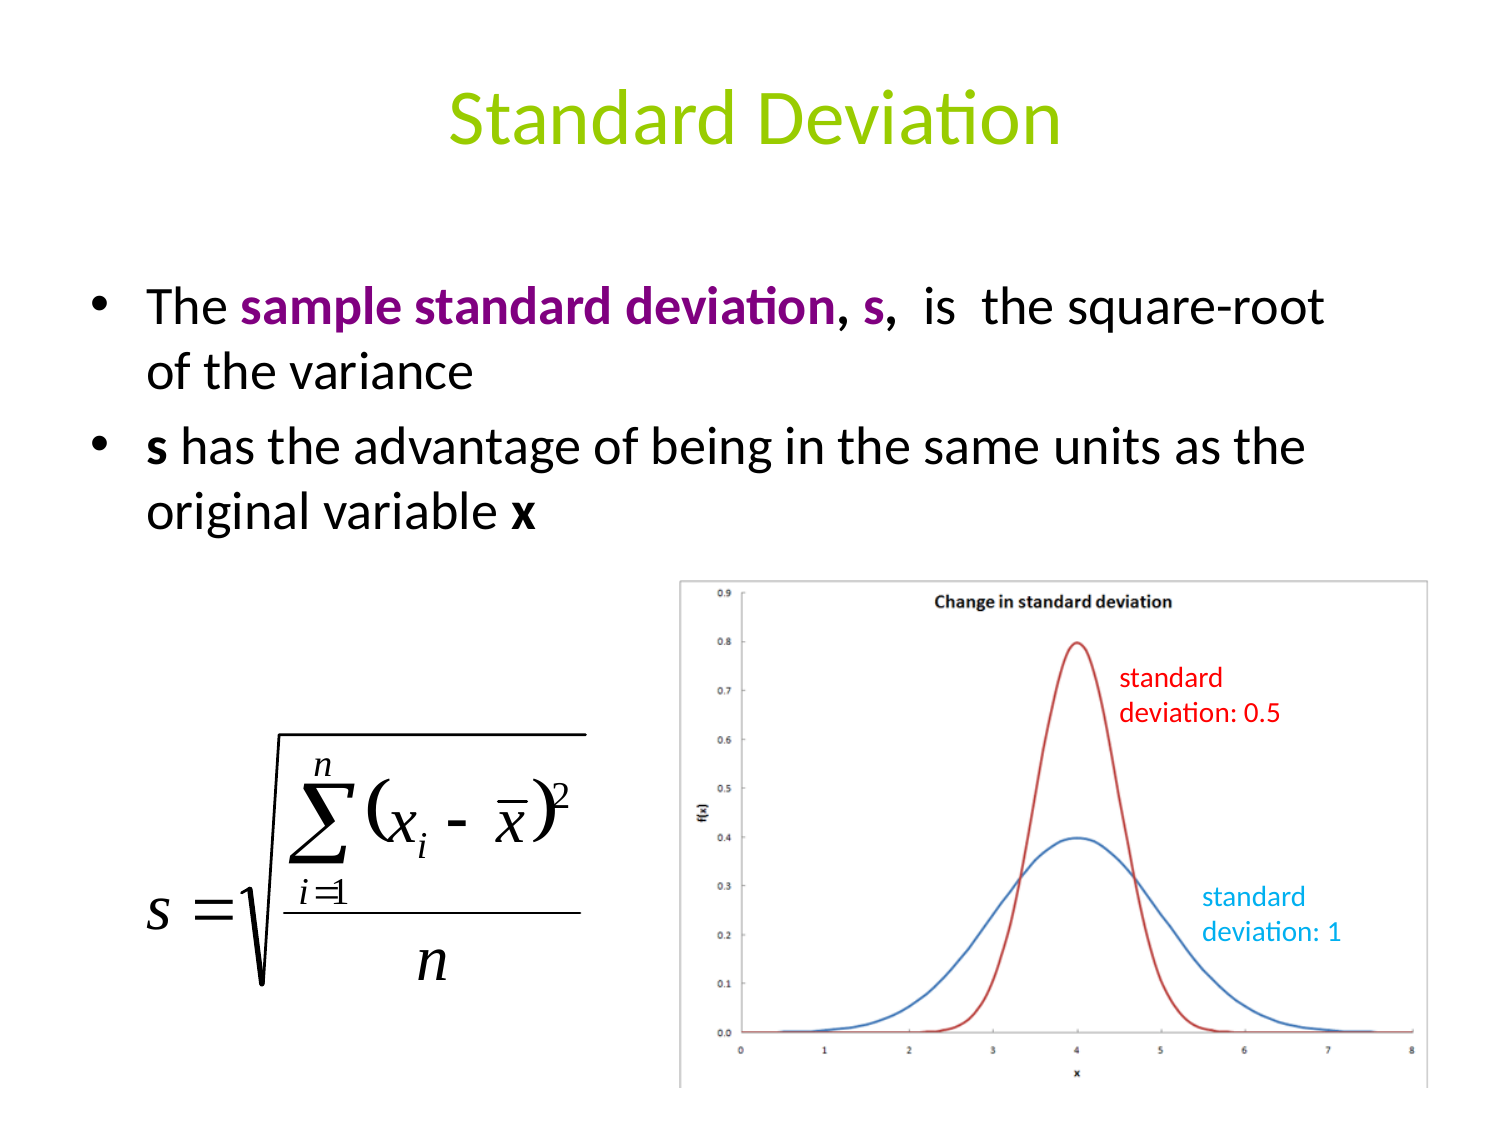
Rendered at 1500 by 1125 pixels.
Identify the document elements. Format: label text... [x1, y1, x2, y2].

title Standard Deviation [75, 37, 1438, 188]
list The sample standard deviation, s, is the square-root of the variance s has the advantage of being in the same units as the original variable x [75, 262, 1377, 778]
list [135, 717, 598, 1000]
picture [678, 580, 1429, 1088]
